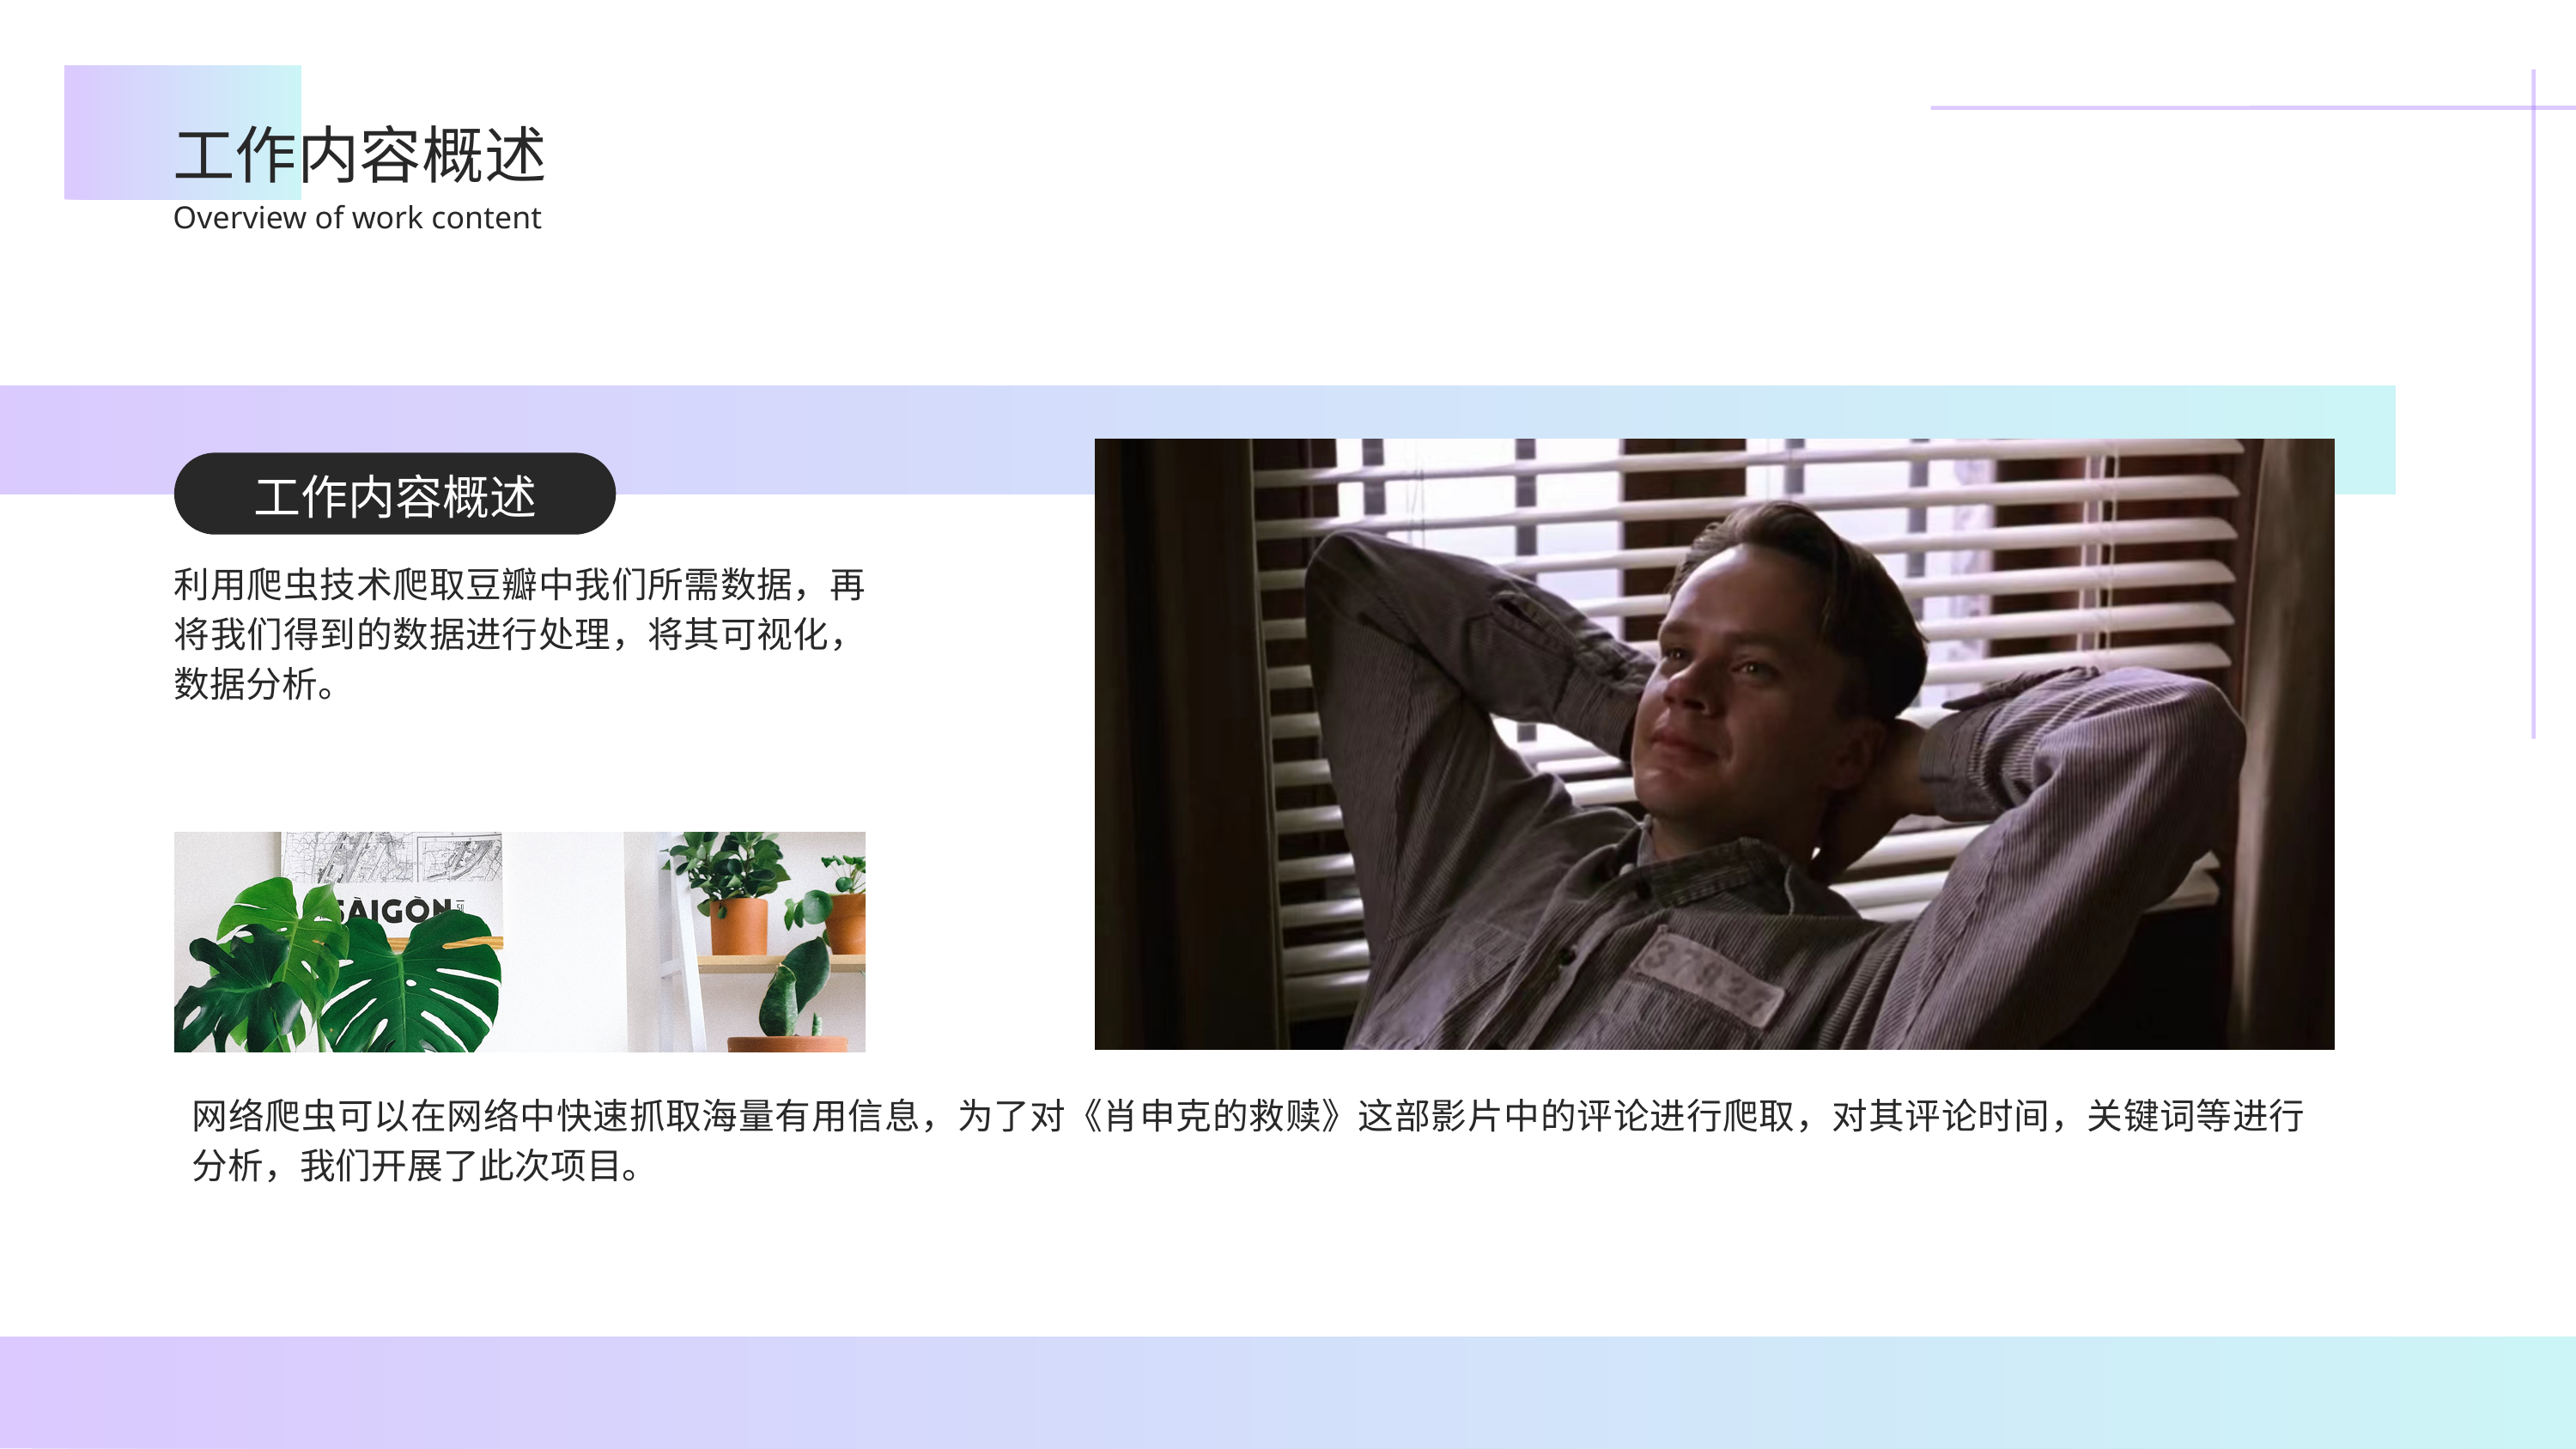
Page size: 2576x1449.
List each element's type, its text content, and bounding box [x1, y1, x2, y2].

text_box 利用爬虫技术爬取豆瓣中我们所需数据，再将我们得到的数据进行处理，将其可视化，数据分析。 [173, 555, 866, 706]
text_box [64, 64, 301, 200]
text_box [0, 385, 2396, 495]
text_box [173, 452, 617, 535]
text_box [0, 1336, 2576, 1449]
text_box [173, 109, 576, 234]
picture [1094, 438, 2335, 1051]
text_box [173, 831, 866, 1052]
text_box 网络爬虫可以在网络中快速抓取海量有用信息，为了对《肖申克的救赎》这部影片中的评论进行爬取，对其评论时间，关键词等进行分析，我们开展了此次项目。 [191, 1086, 2306, 1282]
